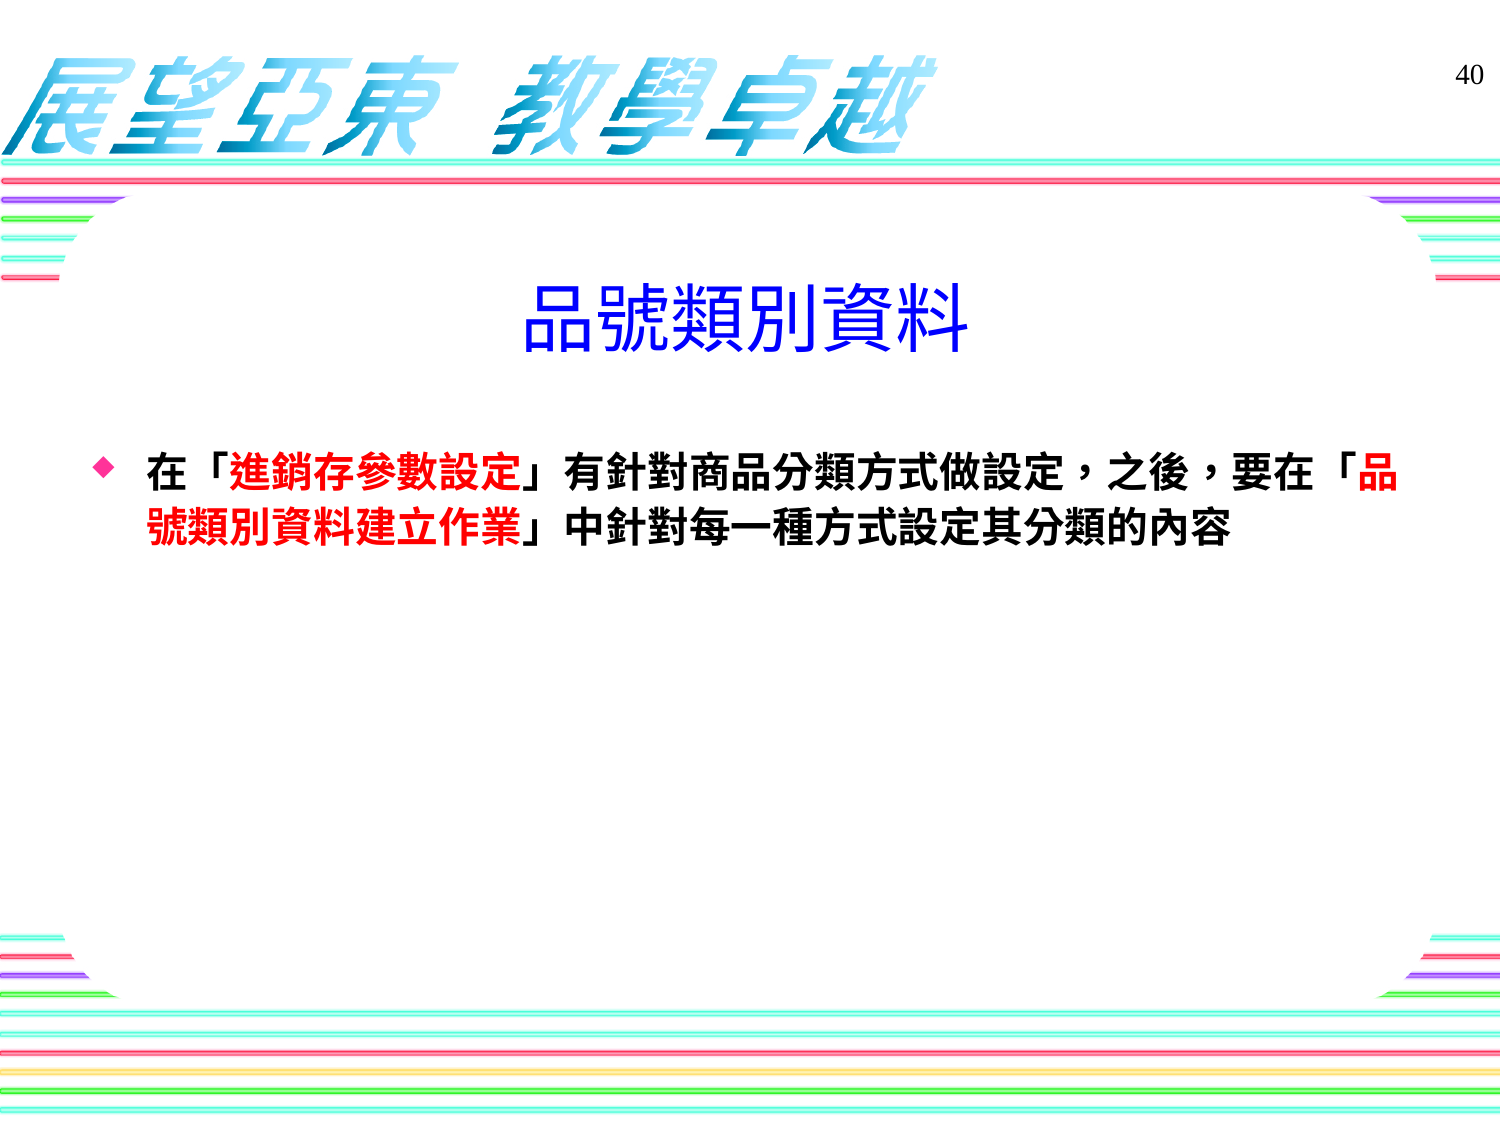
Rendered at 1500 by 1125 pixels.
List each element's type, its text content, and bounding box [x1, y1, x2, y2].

list 在「進銷存參數設定」有針對商品分類方式做設定，之後，要在「品號類別資料建立作業」中針對每一種方式設定其分類的內容 [75, 433, 1425, 1005]
title 品號類別資料 [70, 222, 1421, 411]
slide_number 40 [1149, 42, 1500, 103]
picture [0, 0, 1500, 1125]
